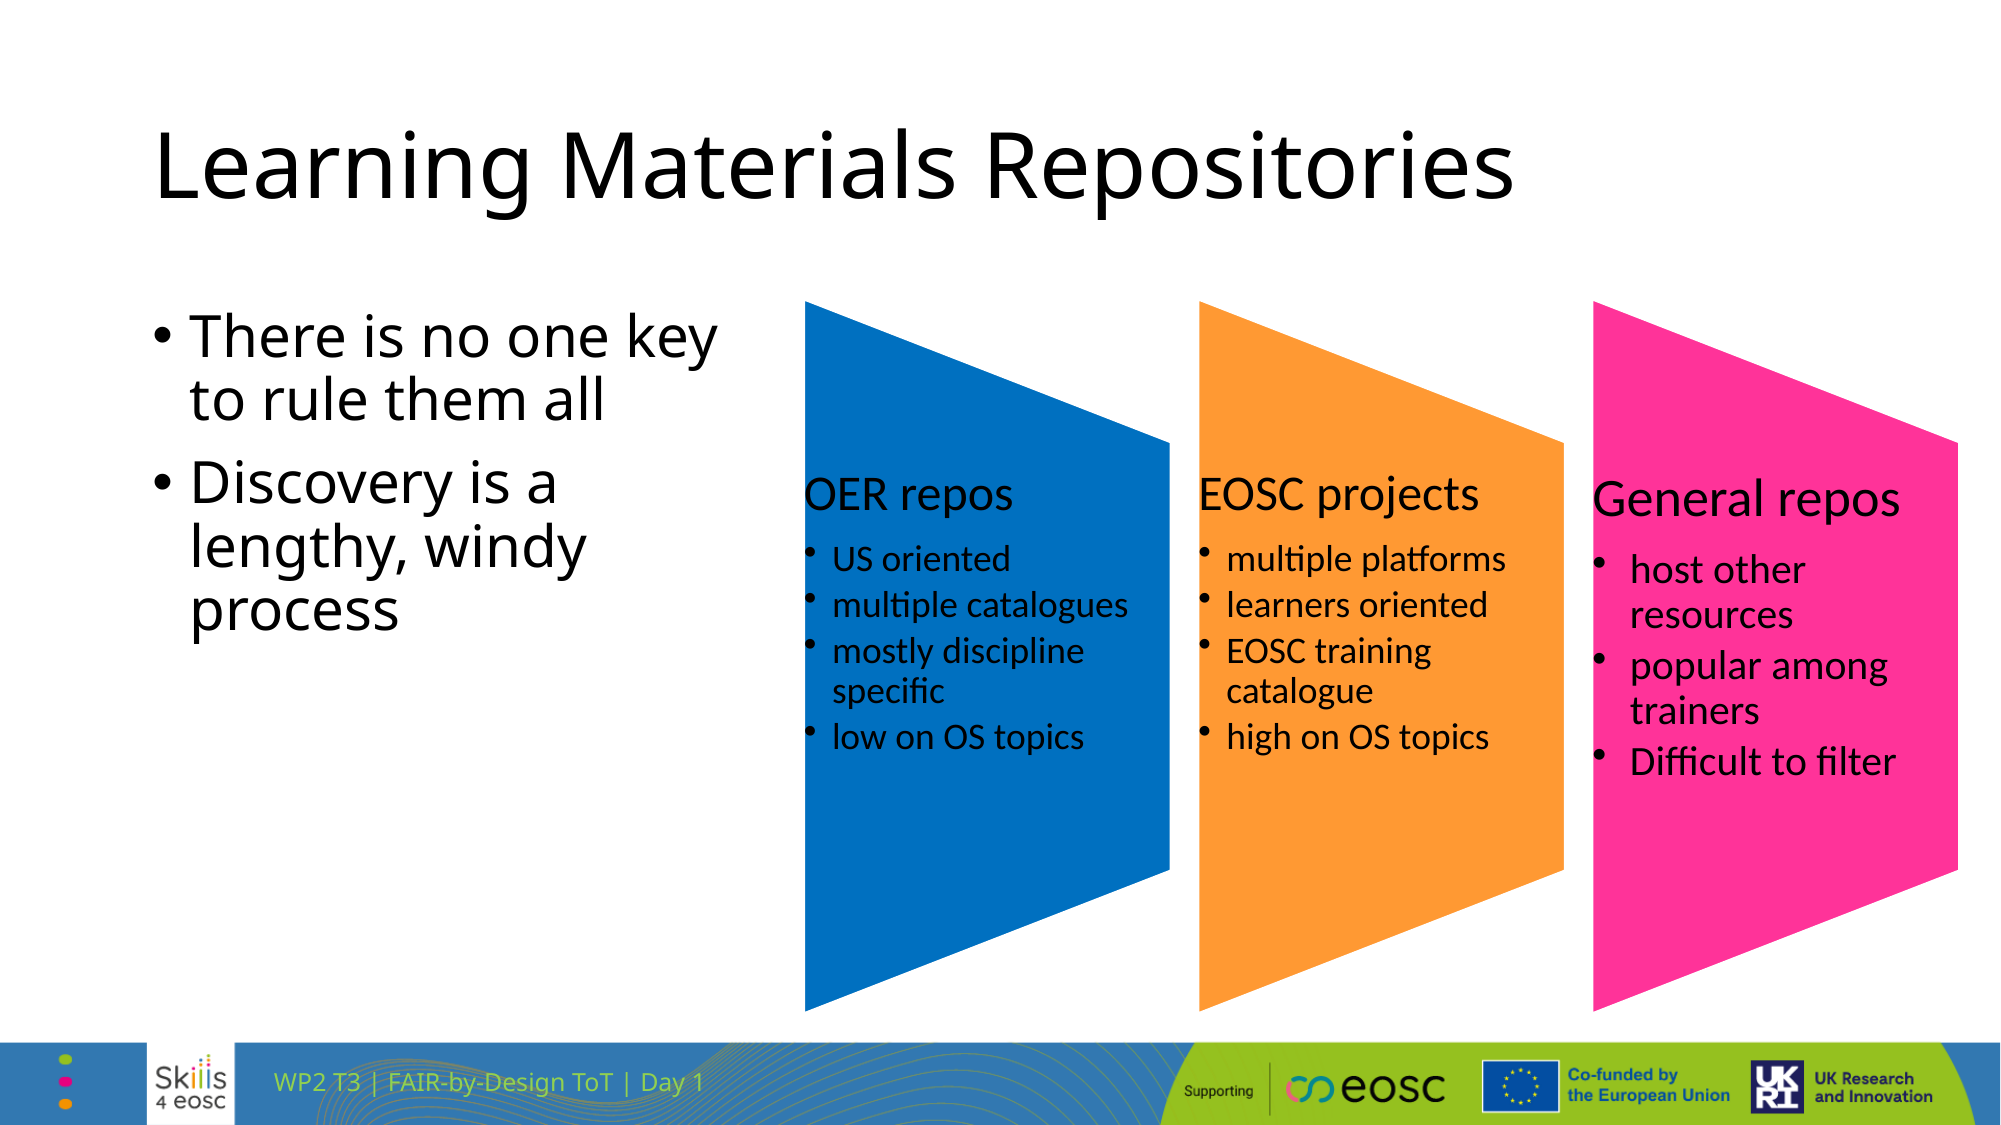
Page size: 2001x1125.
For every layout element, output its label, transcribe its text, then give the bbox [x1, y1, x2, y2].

title Learning Materials Repositories [137, 59, 1863, 278]
list There is no one key to rule them all Discovery is a lengthy, windy process [137, 299, 767, 1014]
footer WP2 T3 | FAIR-by-Design ToT | Day 1 [258, 1052, 1140, 1112]
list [803, 299, 1960, 1014]
picture [0, 0, 2001, 1125]
